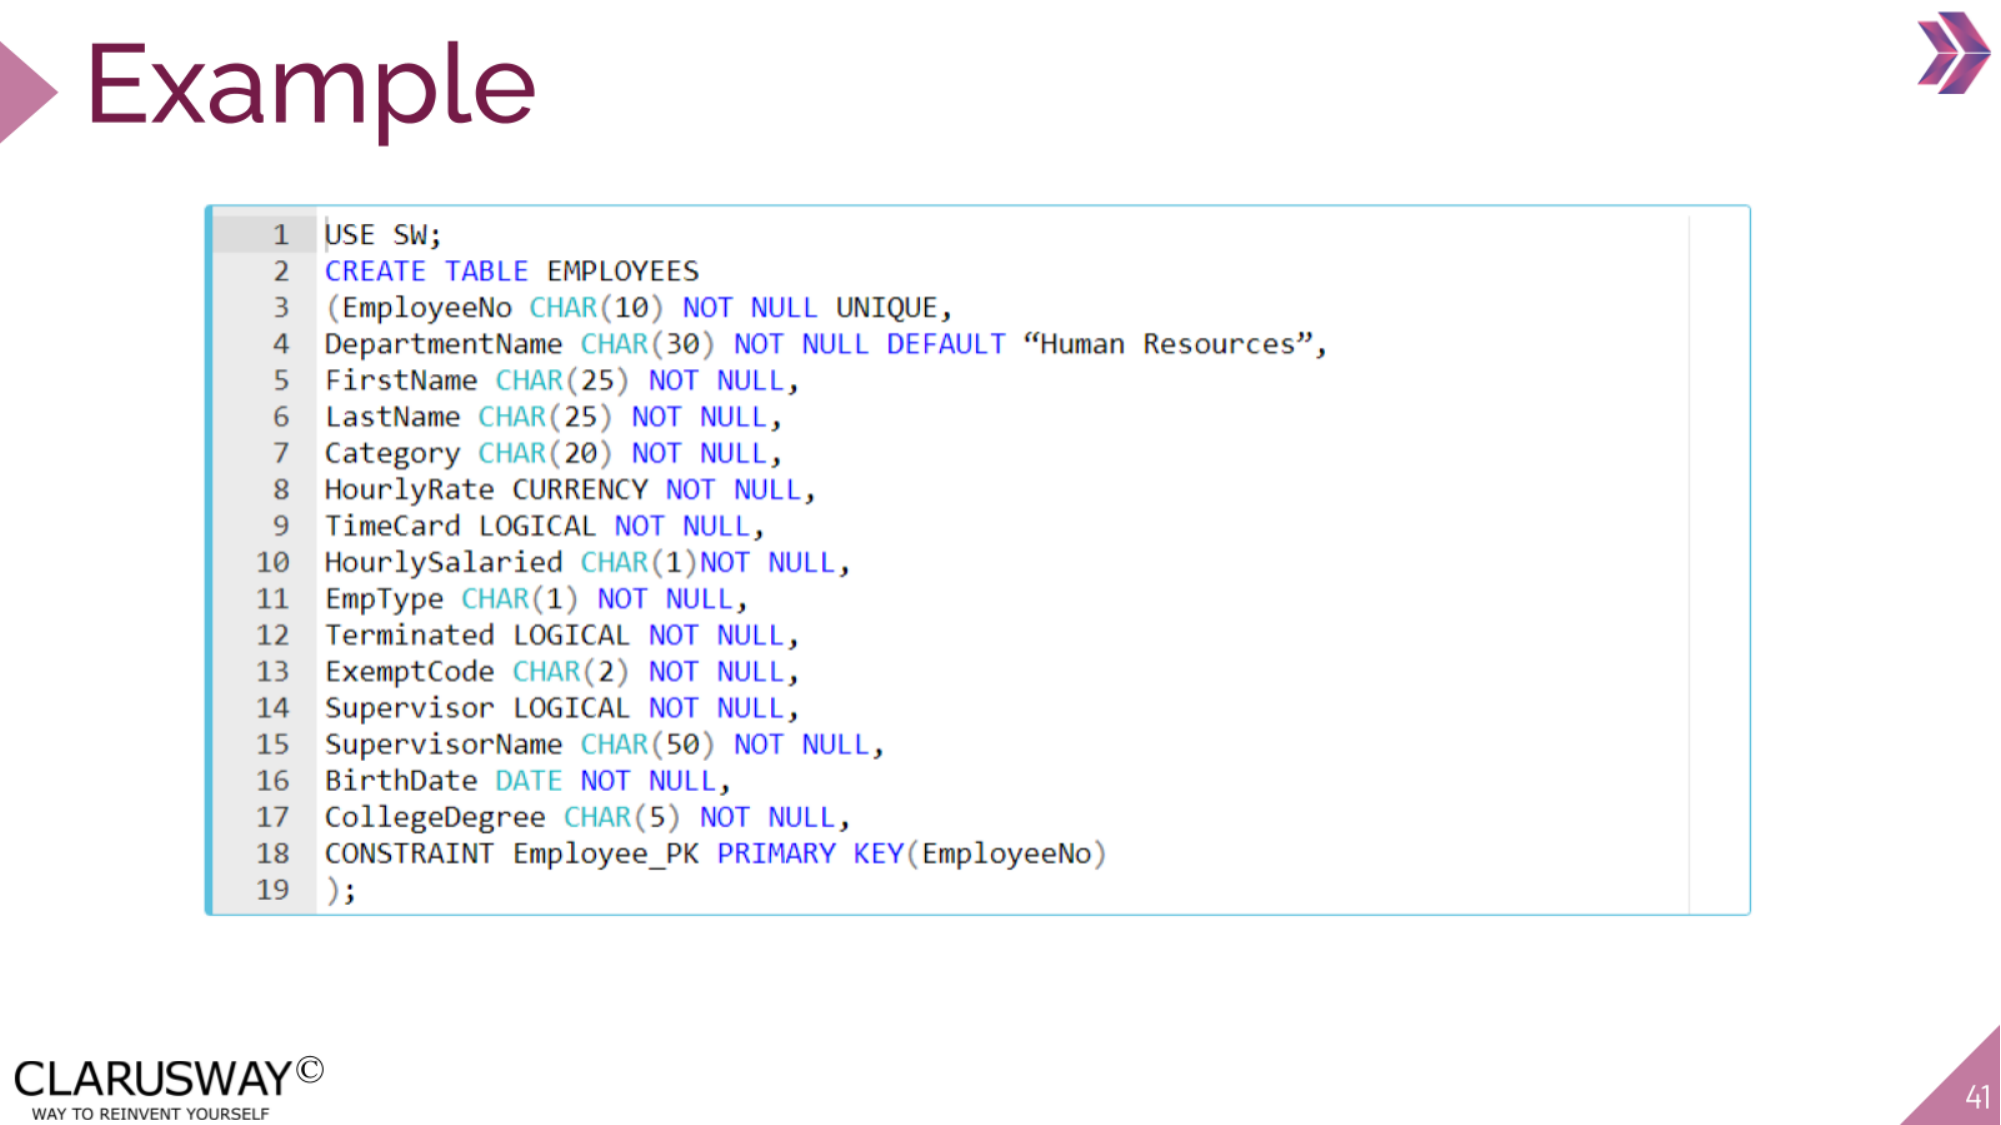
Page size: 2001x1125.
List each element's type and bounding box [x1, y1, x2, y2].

list [0, 0, 2000, 1125]
